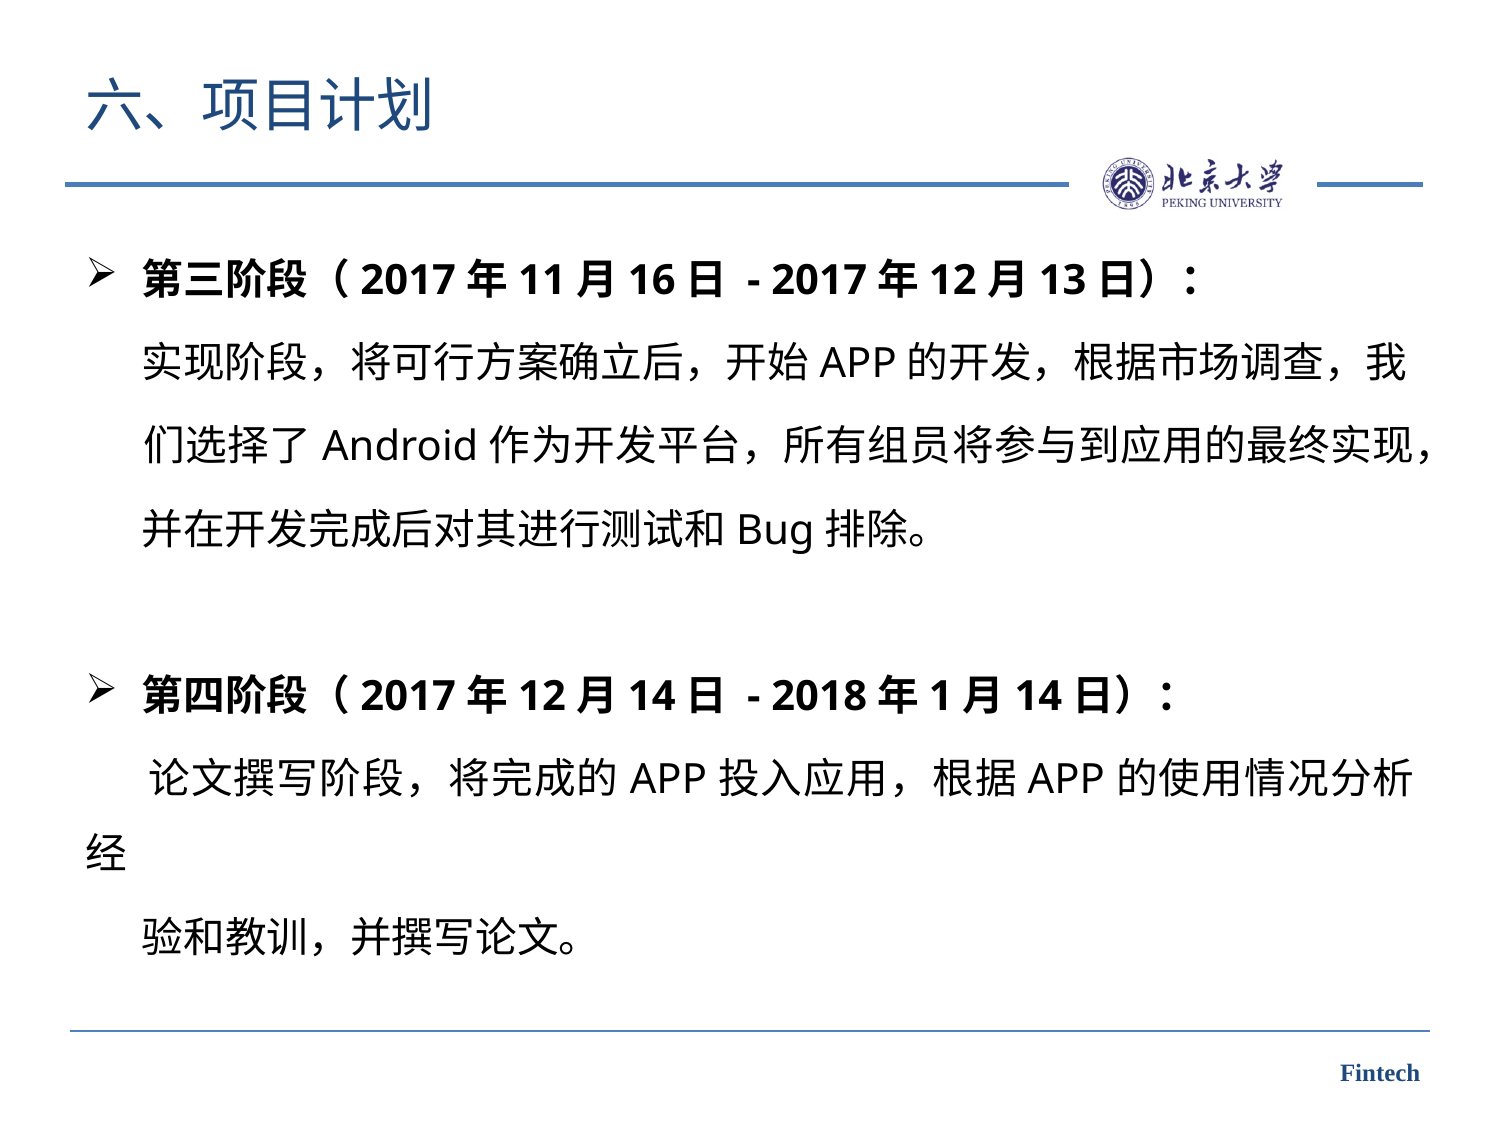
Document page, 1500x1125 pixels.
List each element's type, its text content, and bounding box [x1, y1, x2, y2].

list 第三阶段（2017年11月16日 - 2017年12月13日）： 实现阶段，将可行方案确立后，开始APP的开发，根据市场调查，我 们选择了Android作为开发平台，所有组员将参与到应用的最终实现， 并在开发完成后对其进行测试和Bug排除。 第四阶段（2017年12月14日 - 2018年1月14日）： 论文撰写阶段，将完成的APP投入应用，根据APP的使用情况分析经 验和教训，并撰写论文。 [70, 219, 1430, 1020]
picture [1092, 161, 1294, 212]
title 六、项目计划 [70, 45, 1430, 161]
